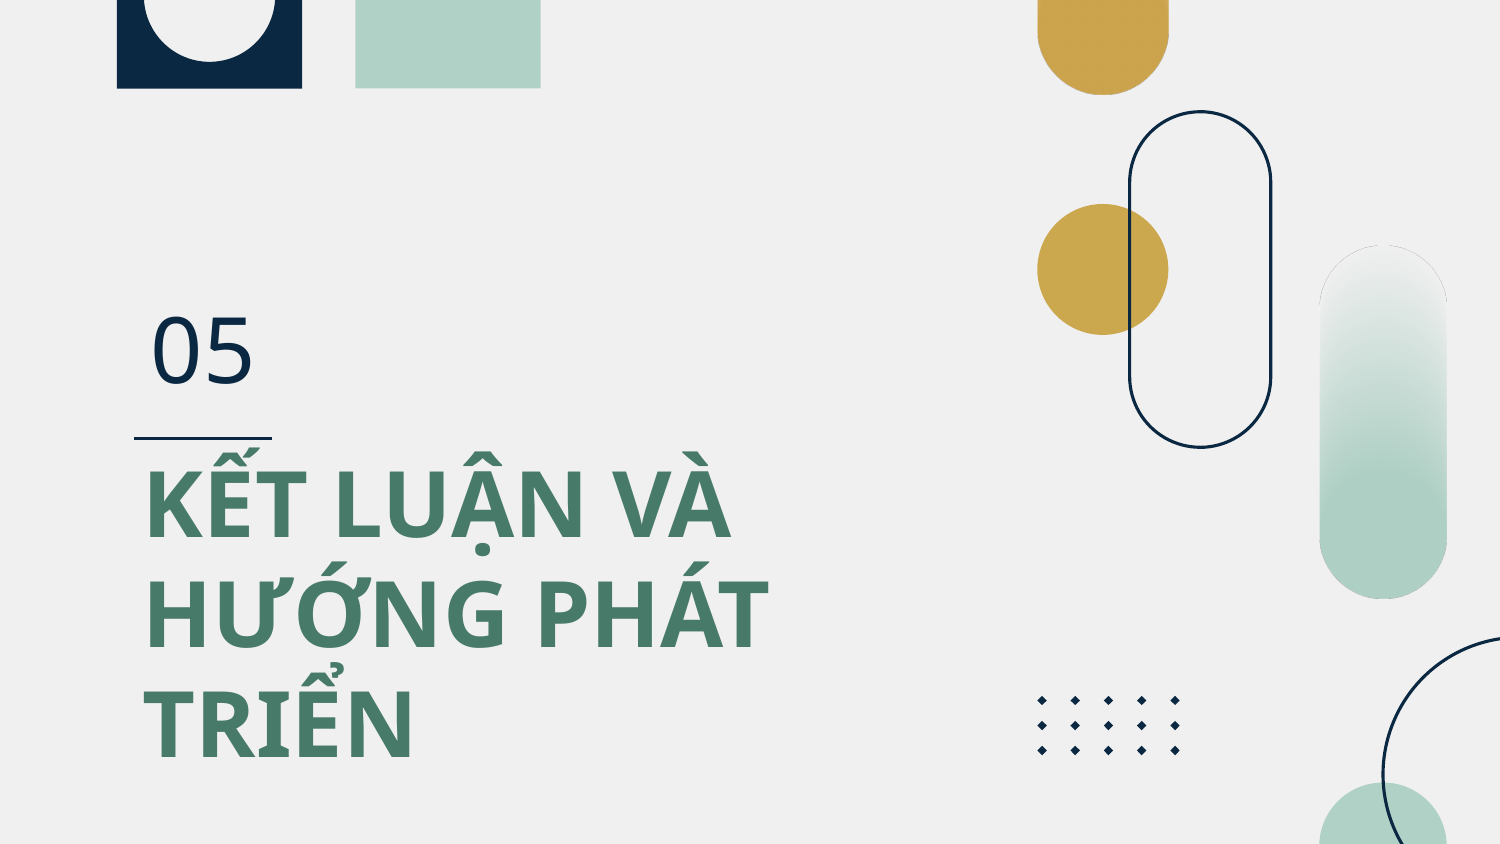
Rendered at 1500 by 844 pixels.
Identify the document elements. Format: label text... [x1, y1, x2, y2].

picture [1038, 0, 1169, 94]
title 05 [116, 266, 290, 417]
title KẾT LUẬN VÀ HƯỚNG PHÁT TRIỂN [127, 430, 1018, 679]
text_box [1036, 203, 1447, 756]
text_box [1129, 111, 1271, 202]
